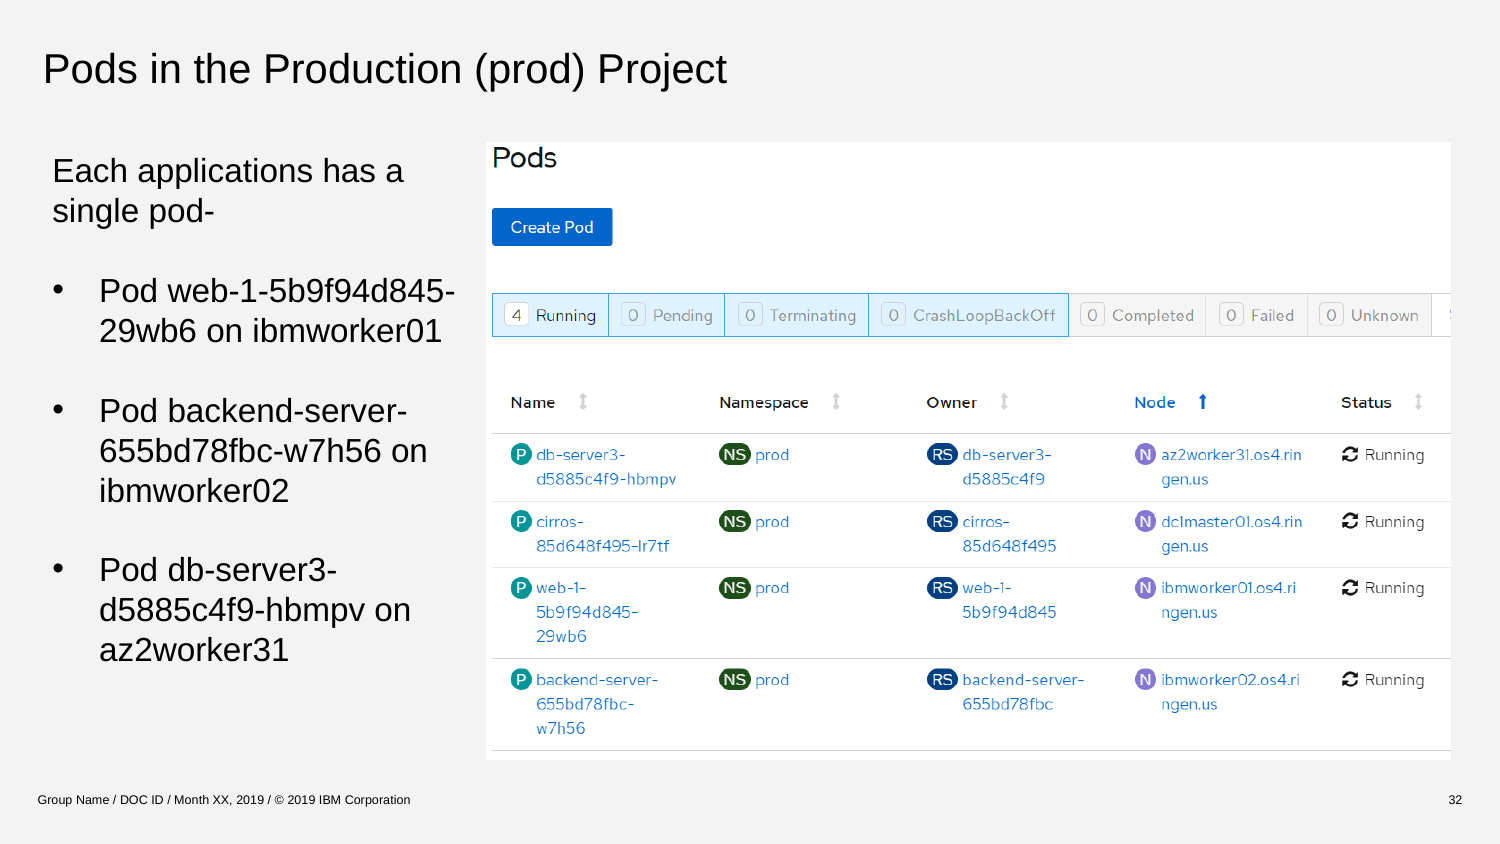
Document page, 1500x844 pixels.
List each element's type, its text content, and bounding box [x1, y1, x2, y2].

text_box Each applications has a single pod- Pod web-1-5b9f94d845-29wb6 on ibmworker01 Pod backend-server-655bd78fbc-w7h56 on ibmworker02 Pod db-server3-d5885c4f9-hbmpv on az2worker31 [37, 142, 513, 796]
slide_number 32 [1162, 785, 1463, 813]
footer Group Name / DOC ID / Month XX, 2019 / © 2019 IBM Corporation [37, 785, 713, 813]
picture [486, 141, 1451, 761]
text_box Pods in the Production (prod) Project [42, 47, 1463, 180]
